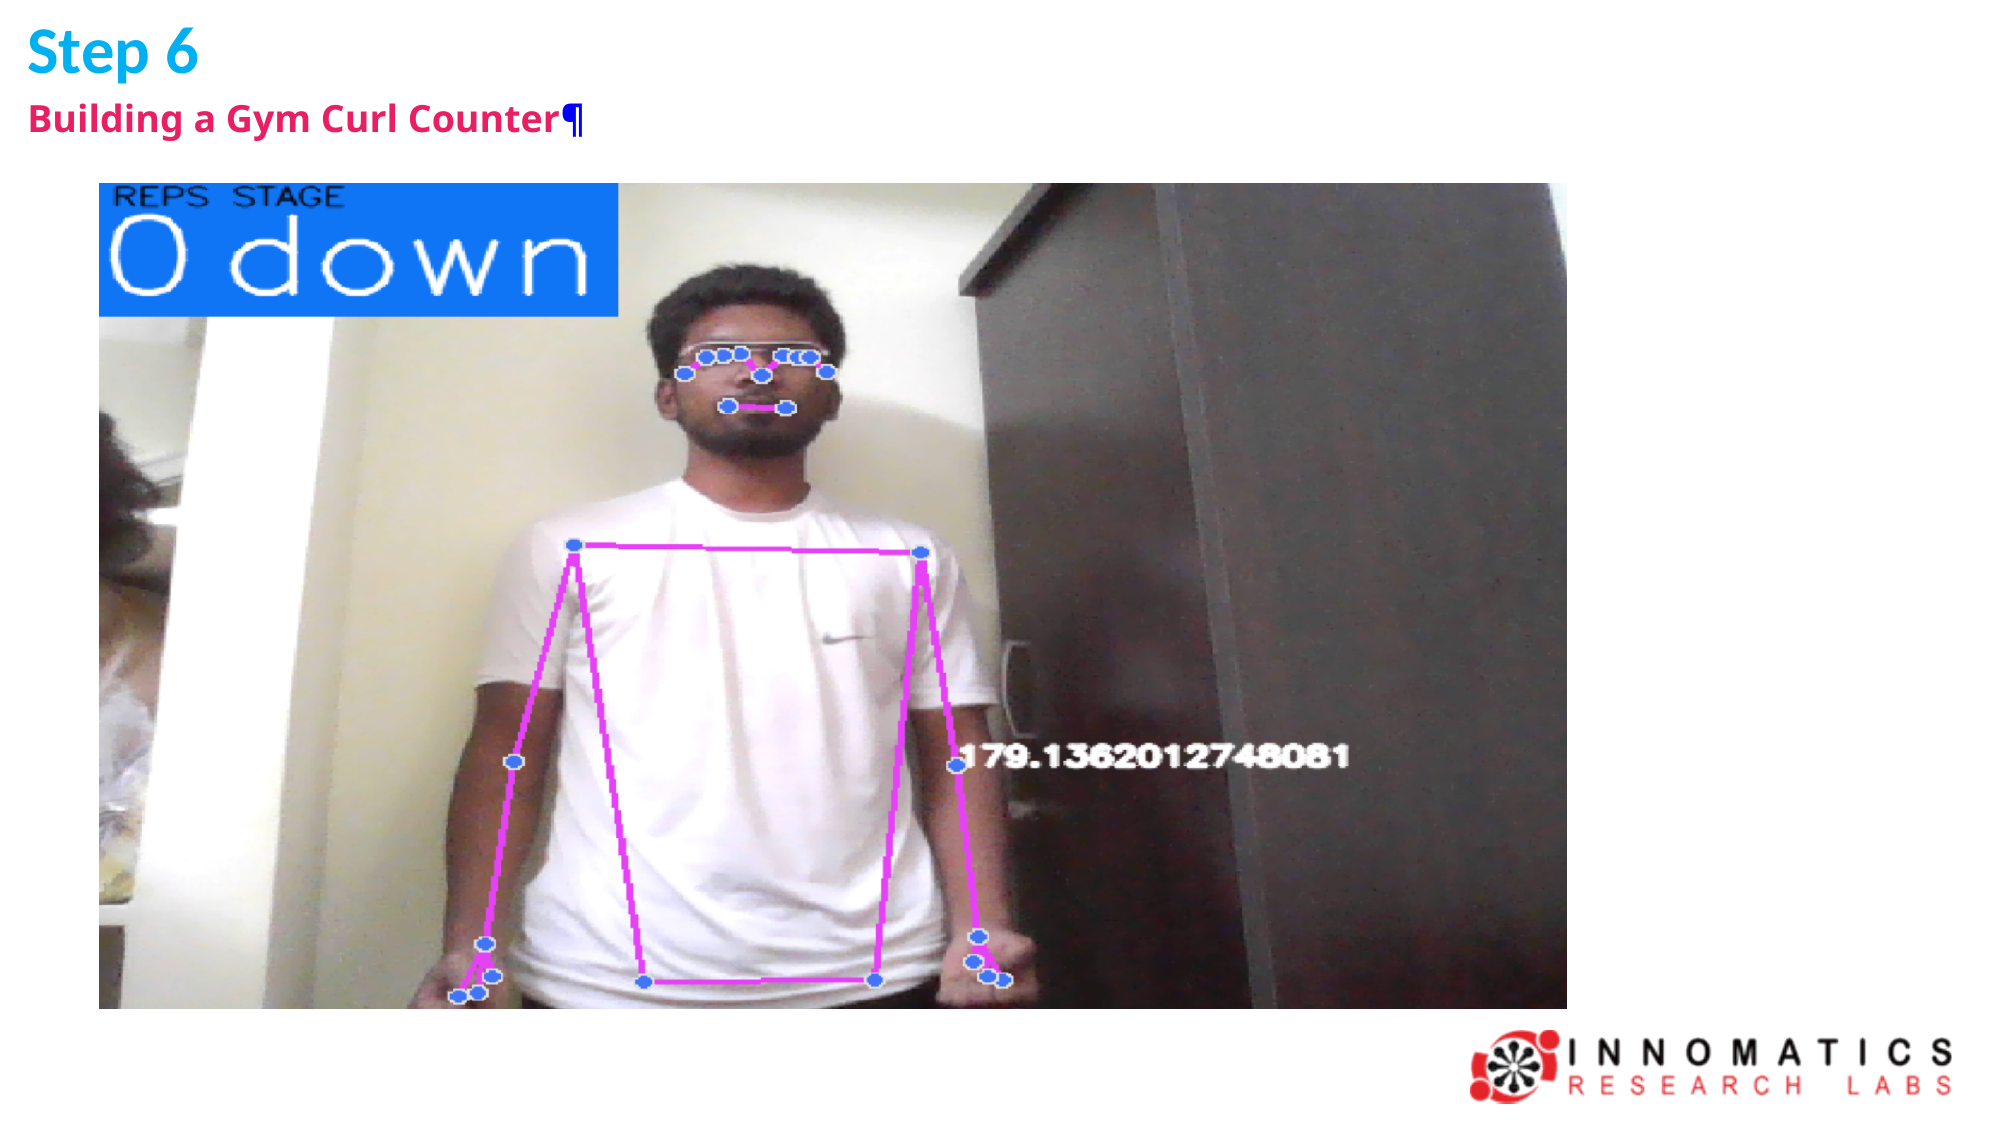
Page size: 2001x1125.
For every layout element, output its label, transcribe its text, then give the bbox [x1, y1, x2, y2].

picture [99, 183, 1567, 1009]
text_box Building a Gym Curl Counter¶ [12, 87, 1020, 154]
text_box Step 6 [12, 0, 850, 87]
picture [1470, 1030, 1954, 1104]
